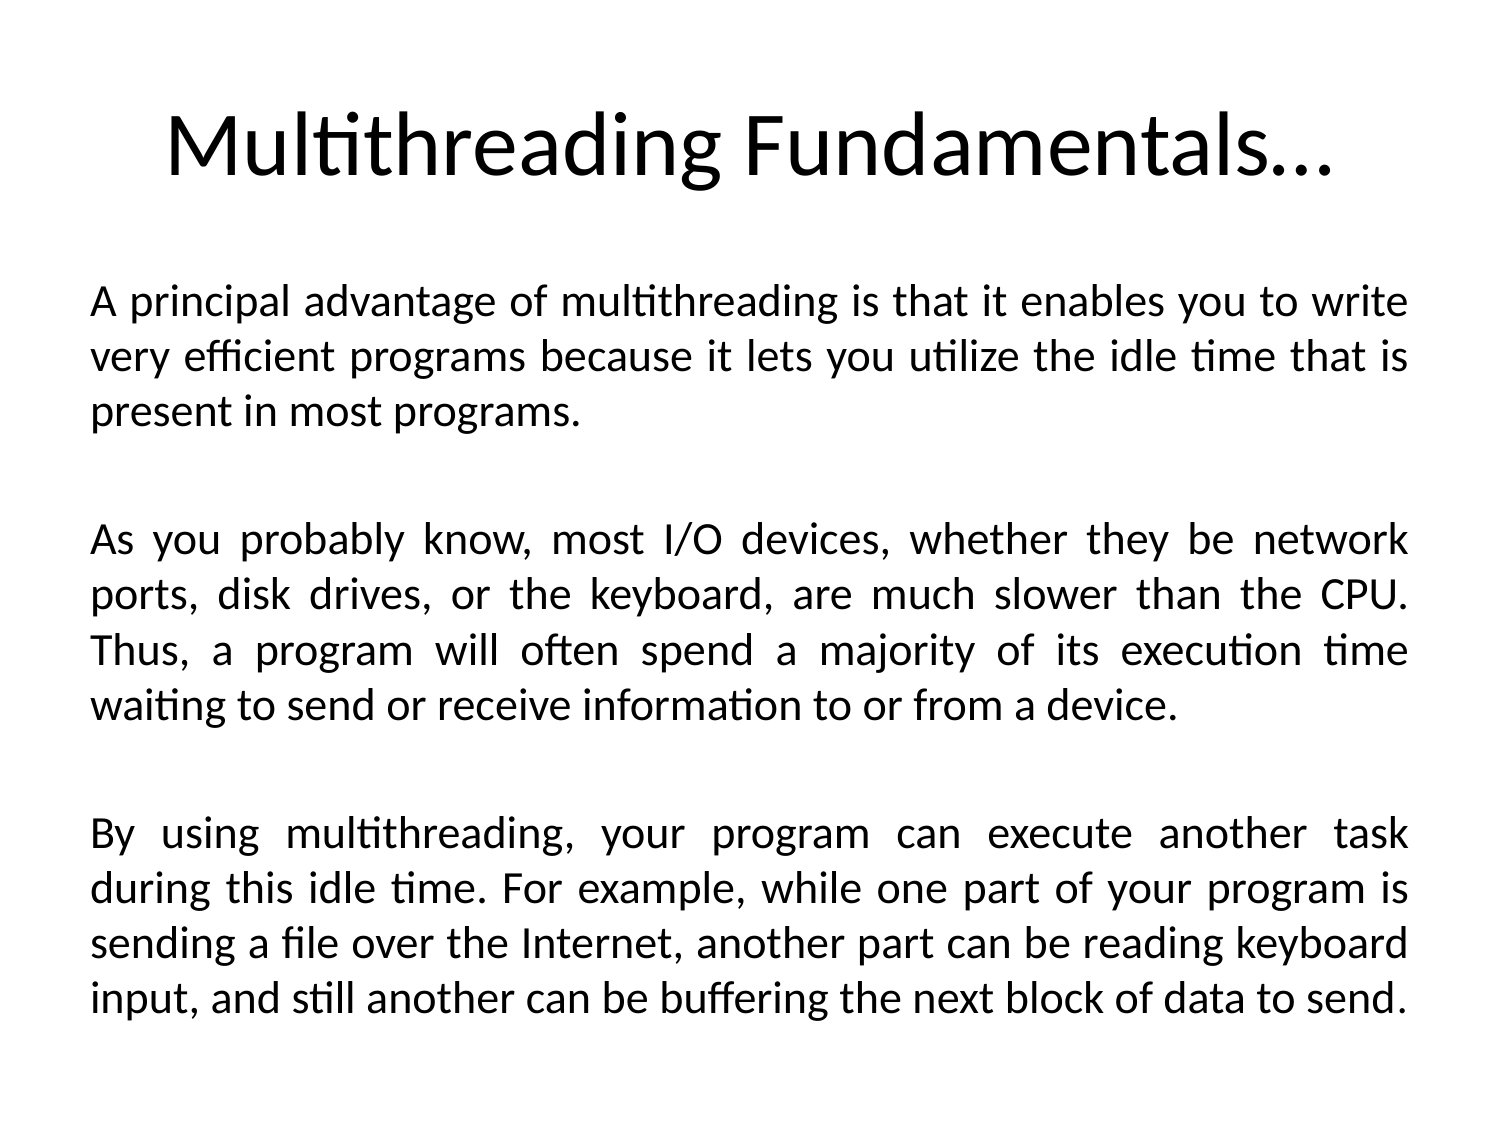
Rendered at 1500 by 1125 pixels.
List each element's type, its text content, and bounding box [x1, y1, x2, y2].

title Multithreading Fundamentals… [75, 45, 1425, 233]
list A principal advantage of multithreading is that it enables you to write very efficient programs because it lets you utilize the idle time that is present in most programs. As you probably know, most I/O devices, whether they be network ports, disk drives, or the keyboard, are much slower than the CPU. Thus, a program will often spend a majority of its execution time waiting to send or receive information to or from a device. By using multithreading, your program can execute another task during this idle time. For example, while one part of your program is sending a file over the Internet, another part can be reading keyboard input, and still another can be buffering the next block of data to send. [75, 262, 1425, 1063]
